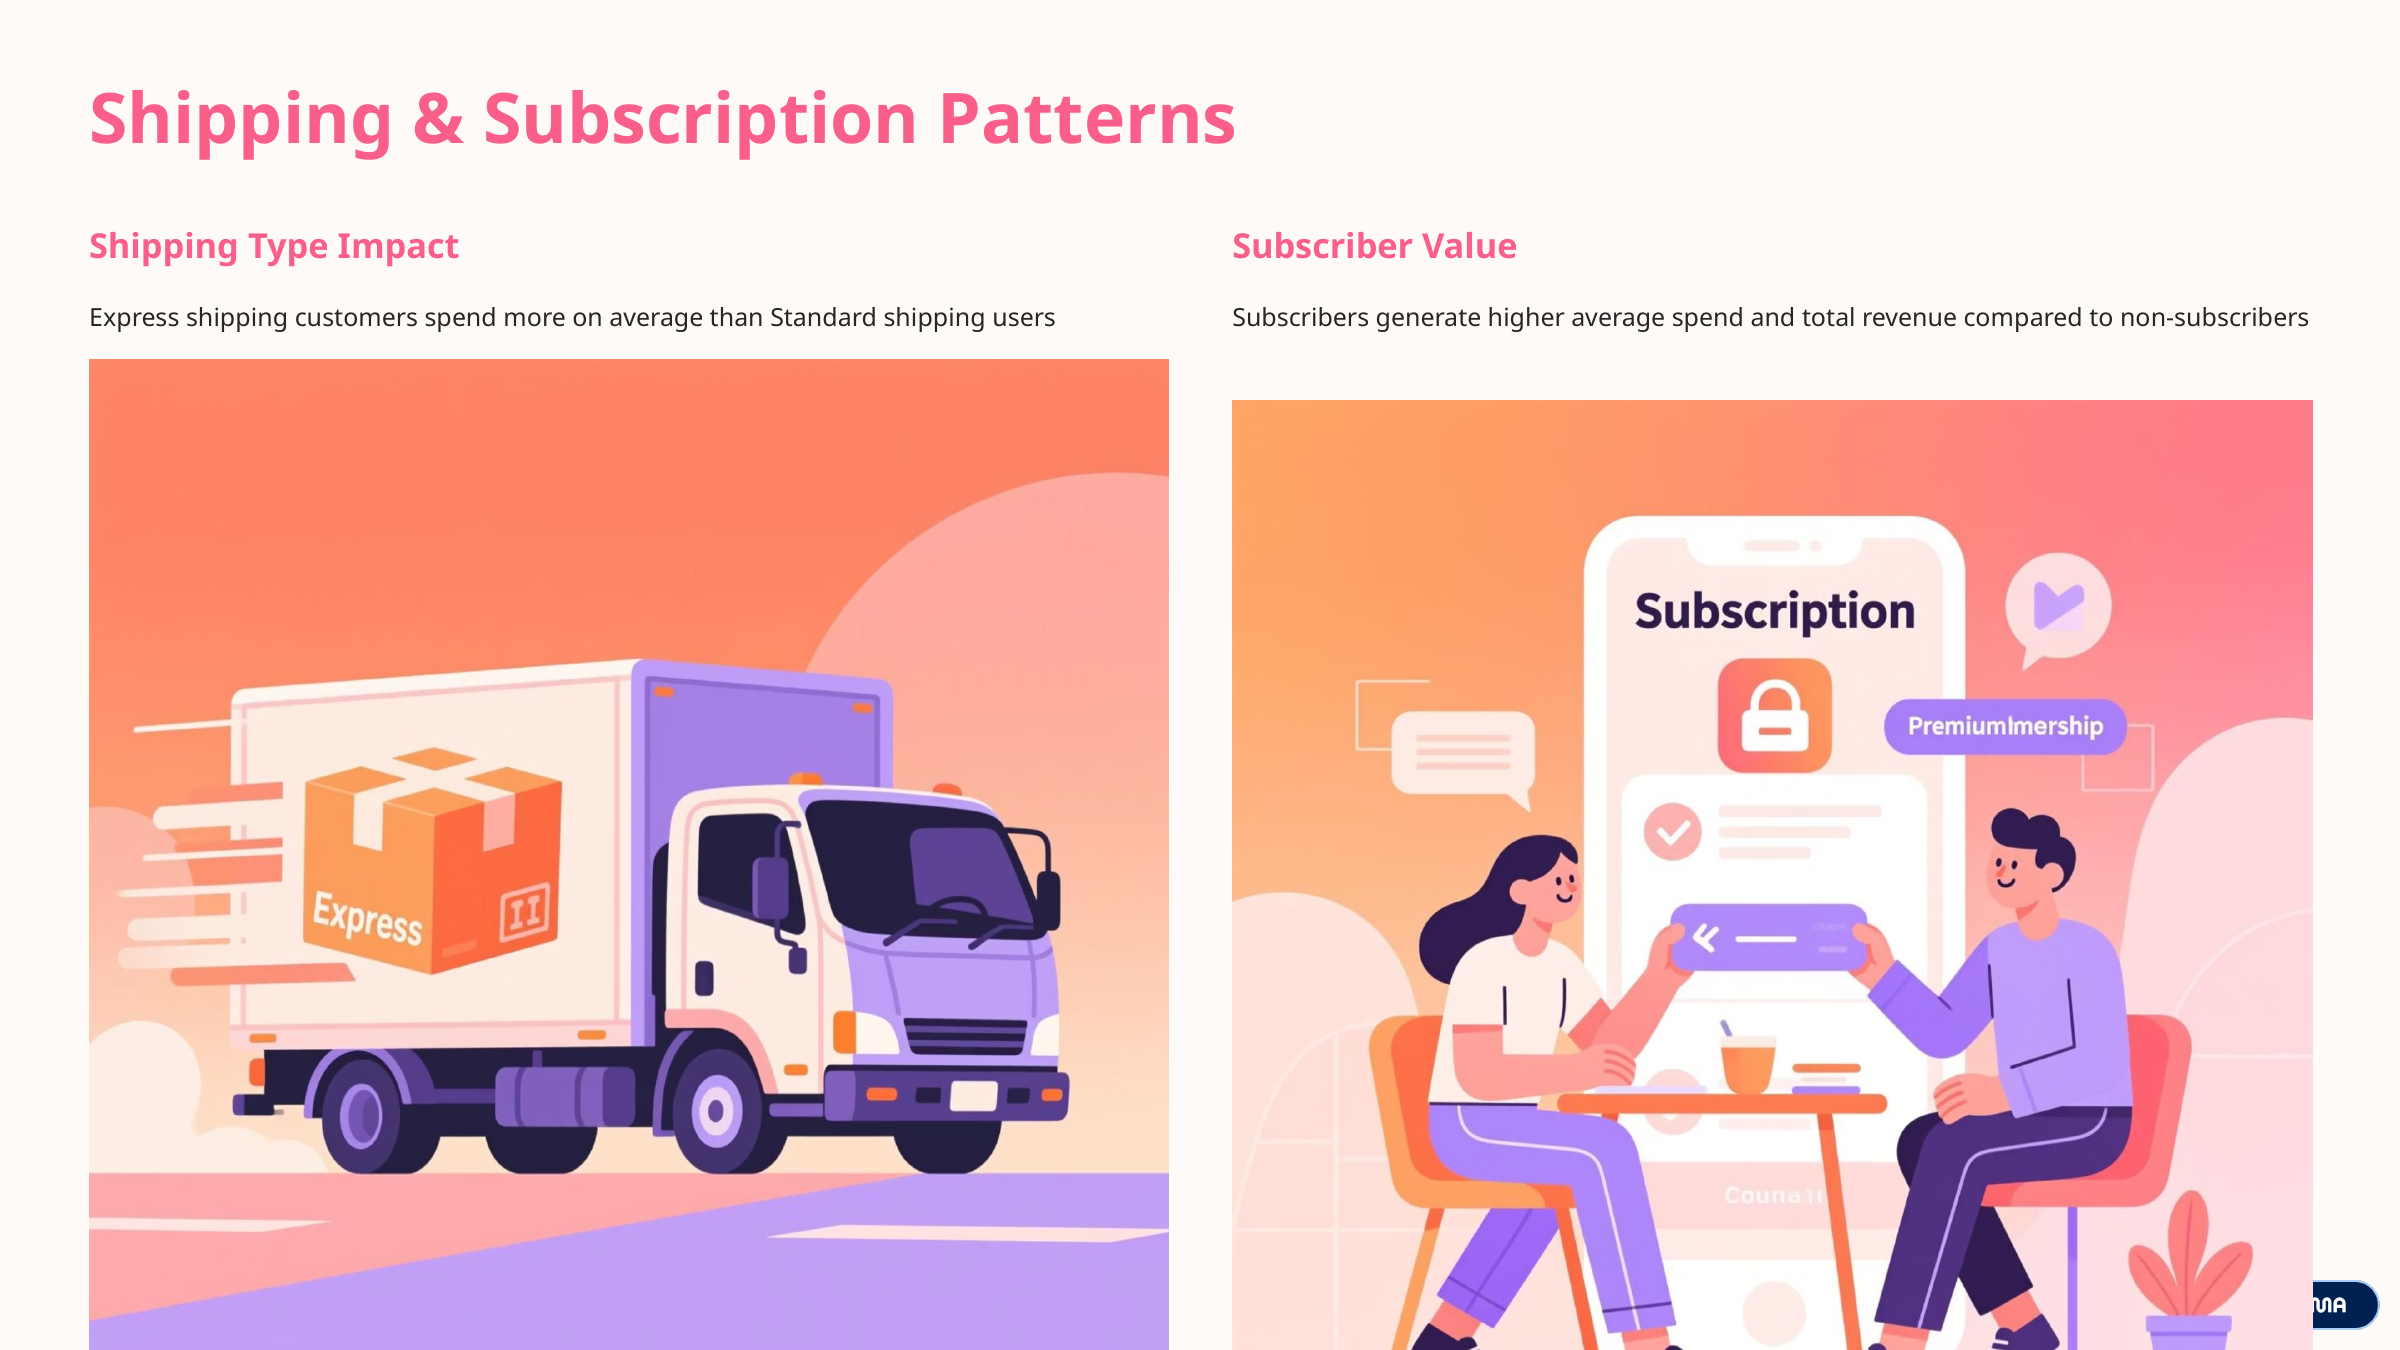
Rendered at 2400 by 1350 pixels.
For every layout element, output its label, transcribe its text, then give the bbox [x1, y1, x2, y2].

text_box Shipping Type Impact [89, 221, 441, 266]
picture [89, 359, 1169, 1350]
text_box Express shipping customers spend more on average than Standard shipping users [89, 290, 1169, 332]
text_box Subscribers generate higher average spend and total revenue compared to non-subscribers [1232, 290, 2312, 373]
text_box Subscriber Value [1232, 221, 1583, 266]
text_box Shipping & Subscription Patterns [89, 70, 1167, 158]
picture [1232, 400, 2389, 1350]
